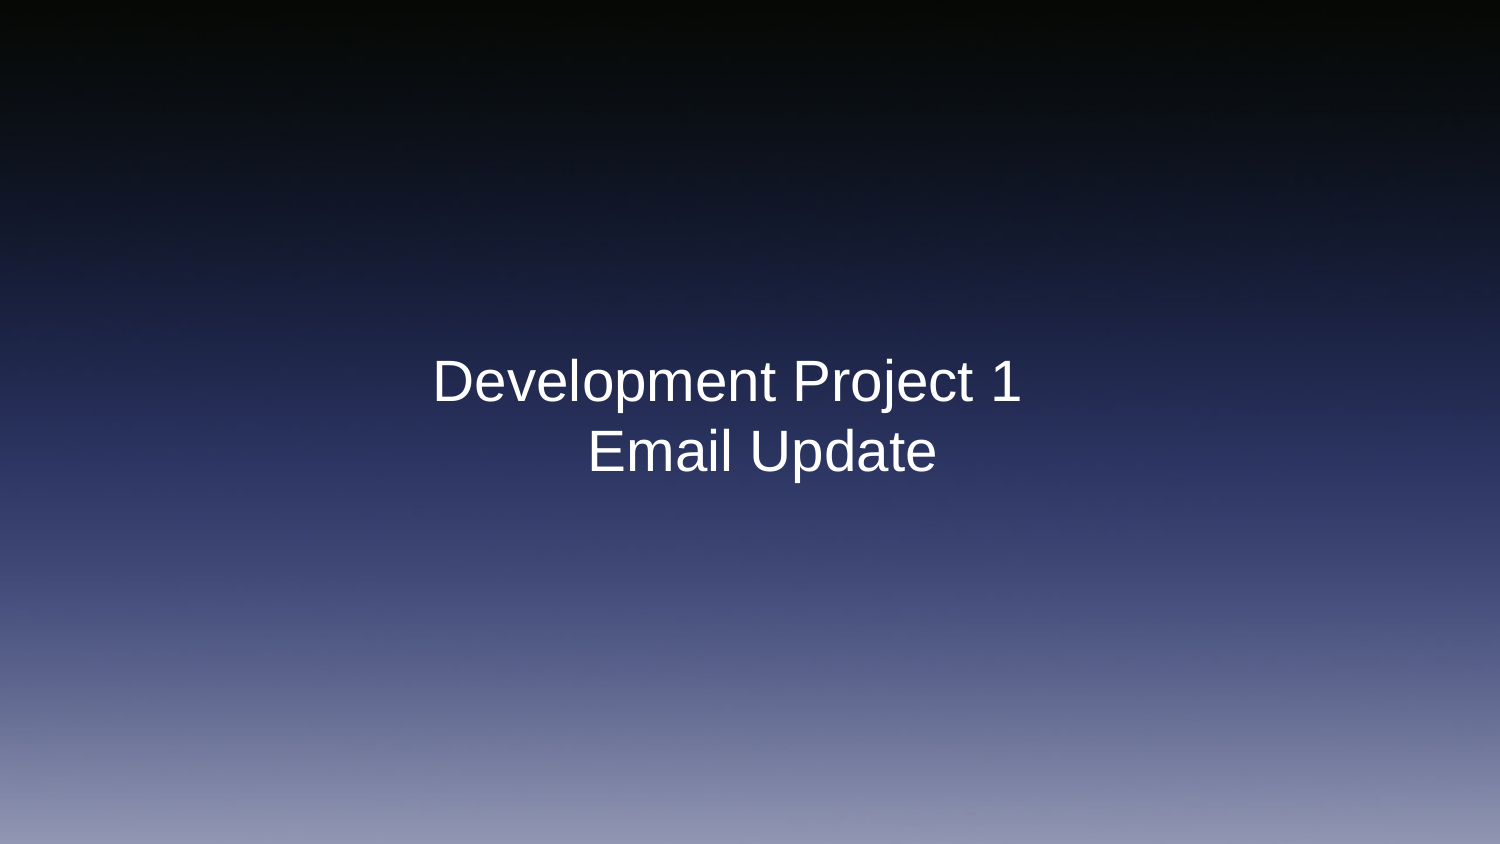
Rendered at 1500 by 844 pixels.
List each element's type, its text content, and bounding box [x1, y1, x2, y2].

text_box Development Project 1 Email Update [417, 327, 1125, 422]
picture [0, 0, 1500, 844]
